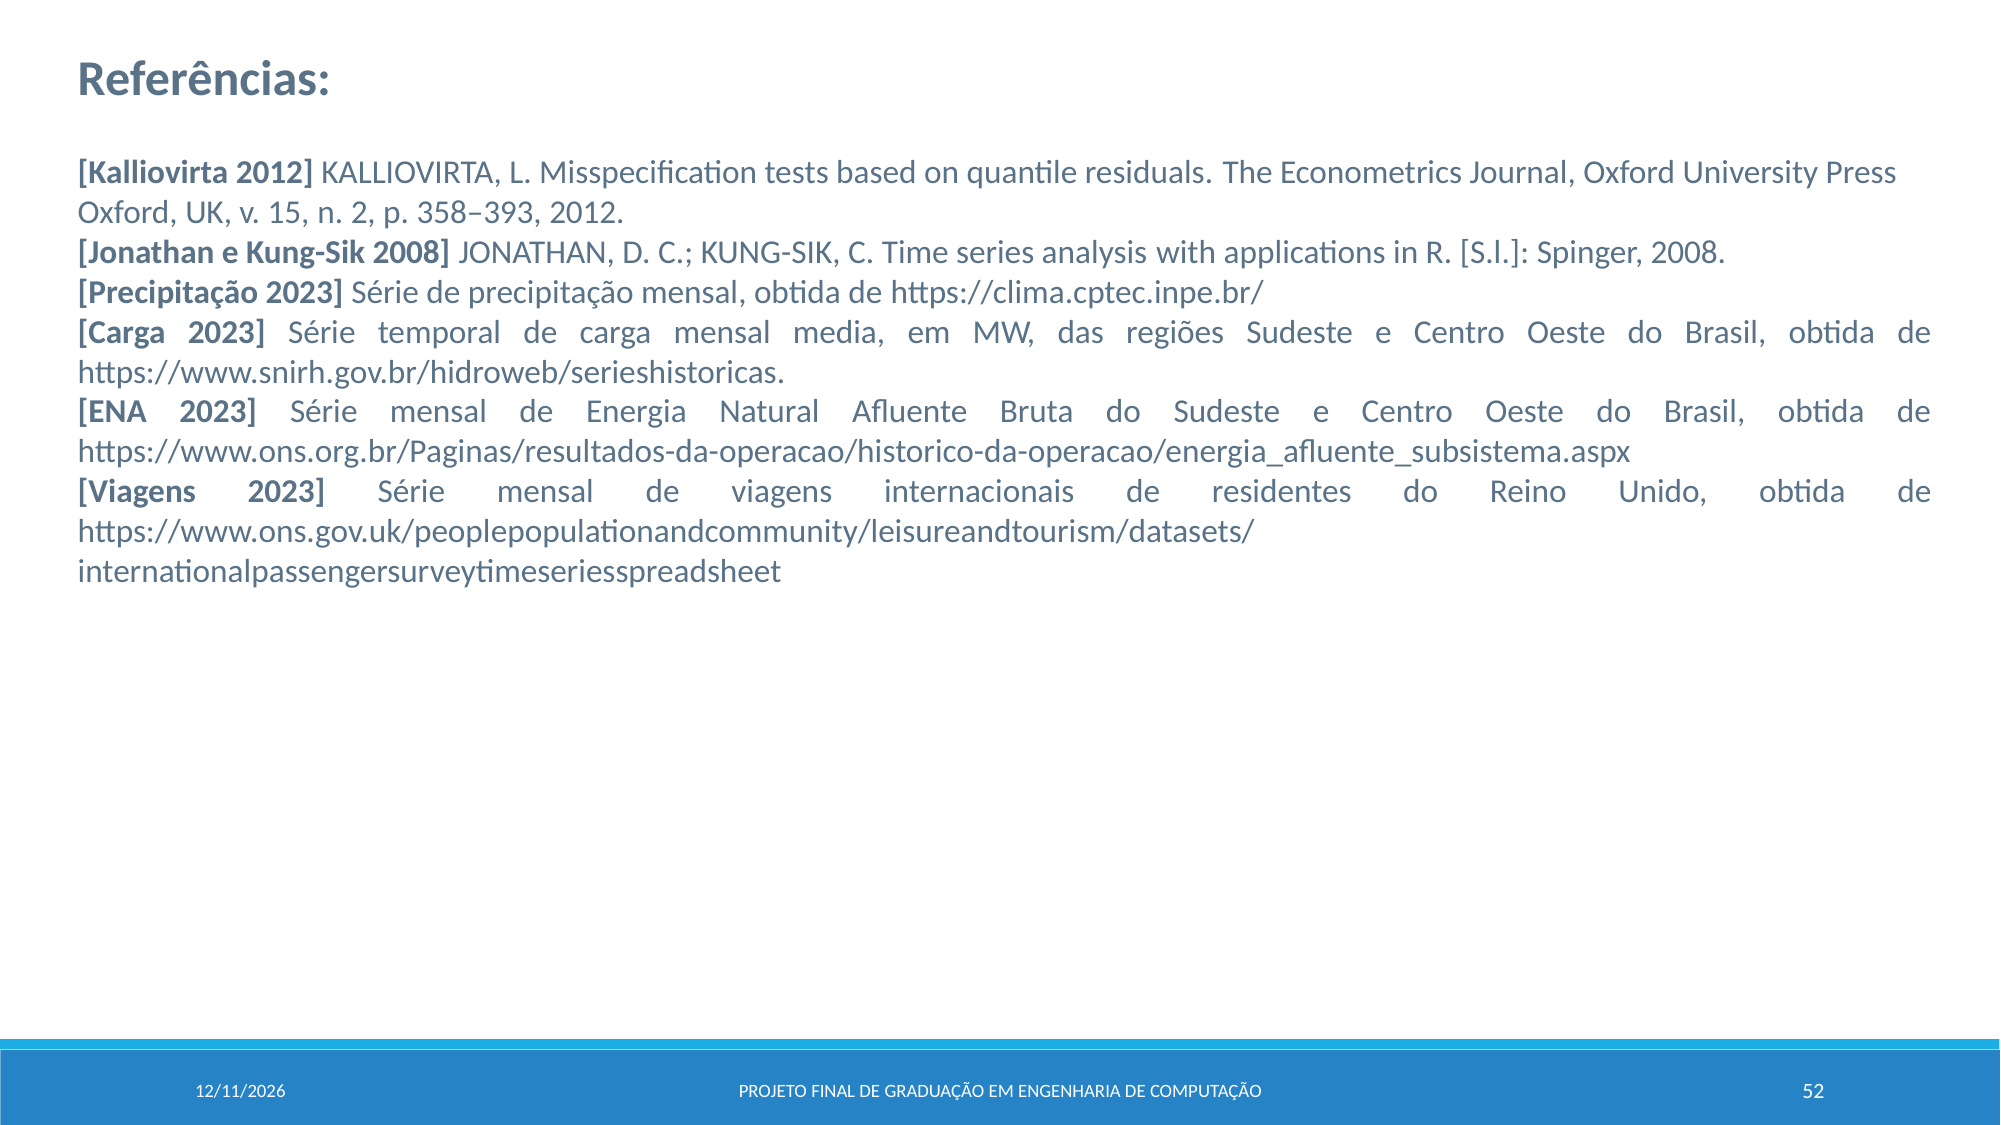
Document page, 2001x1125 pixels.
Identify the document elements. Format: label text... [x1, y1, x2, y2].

footer Projeto Final de Graduação em Engenharia de computação [604, 1059, 1396, 1120]
slide_number 52 [1624, 1059, 1840, 1120]
text_box Referências: [Kalliovirta 2012] KALLIOVIRTA, L. Misspecification tests based on quantile residuals. The Econometrics Journal, Oxford University Press Oxford, UK, v. 15, n. 2, p. 358–393, 2012. [Jonathan e Kung-Sik 2008] JONATHAN, D. C.; KUNG-SIK, C. Time series analysis with applications in R. [S.l.]: Spinger, 2008. [Precipitação 2023] Série de precipitação mensal, obtida de https://clima.cptec.inpe.br/ [Carga 2023] Série temporal de carga mensal media, em MW, das regiões Sudeste e Centro Oeste do Brasil, obtida de https://www.snirh.gov.br/hidroweb/serieshistoricas. [ENA 2023] Série mensal de Energia Natural Afluente Bruta do Sudeste e Centro Oeste do Brasil, obtida de https://www.ons.org.br/Paginas/resultados-da-operacao/historico-da-operacao/energia_afluente_subsistema.aspx [Viagens 2023] Série mensal de viagens internacionais de residentes do Reino Unido, obtida de https://www.ons.gov.uk/peoplepopulationandcommunity/leisureandtourism/datasets/internationalpassengersurveytimeseriesspreadsheet [63, 37, 1949, 597]
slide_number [180, 1059, 586, 1120]
